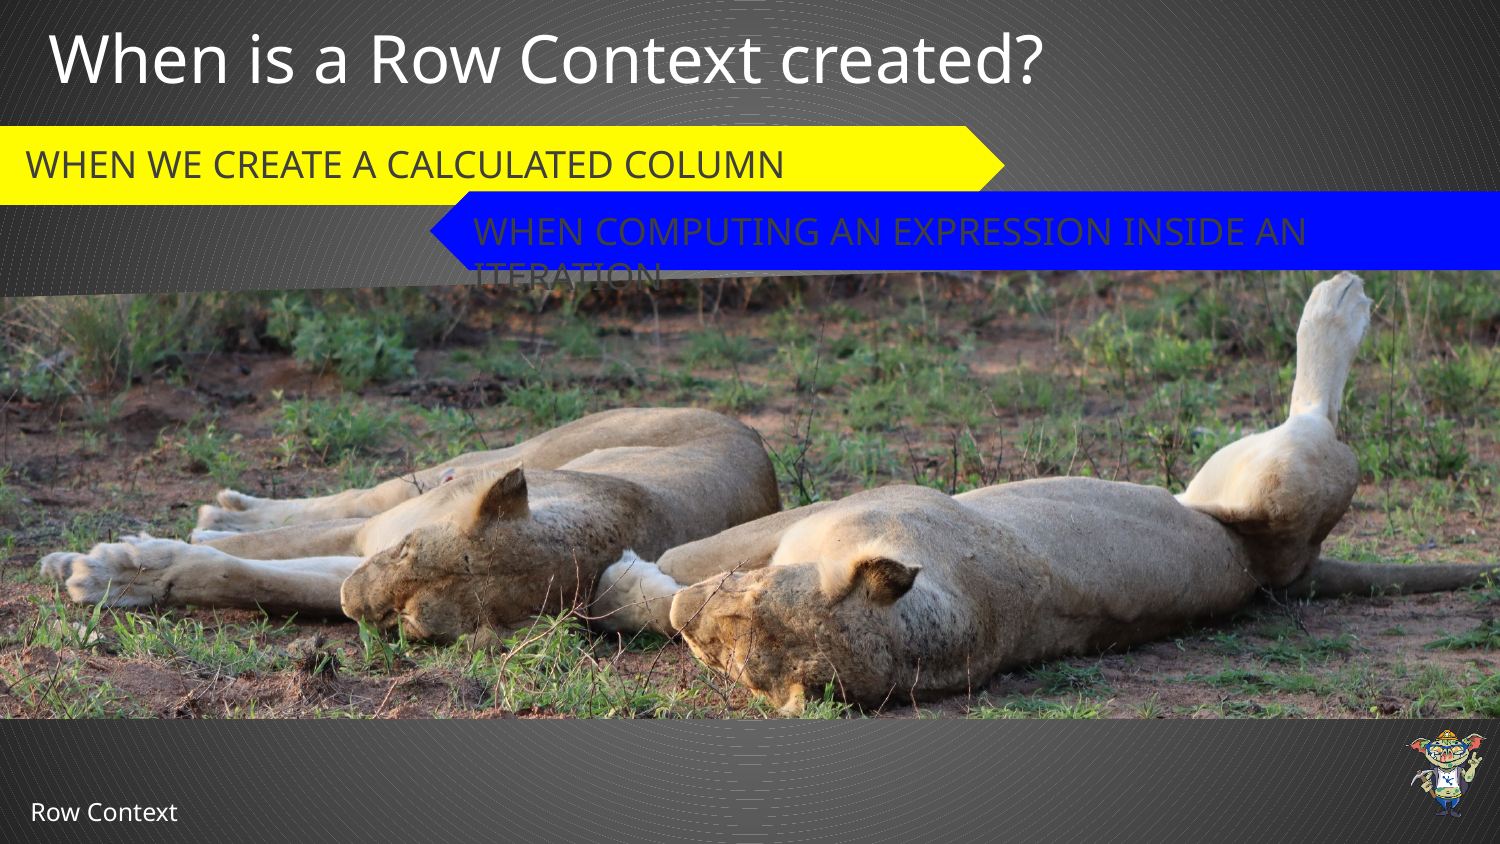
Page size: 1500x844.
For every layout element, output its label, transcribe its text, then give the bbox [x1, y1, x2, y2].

picture [0, 263, 1500, 844]
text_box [429, 191, 1500, 271]
text_box Row Context [16, 783, 471, 836]
text_box When is a Row Context created? [0, 9, 1094, 105]
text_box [0, 125, 1006, 206]
